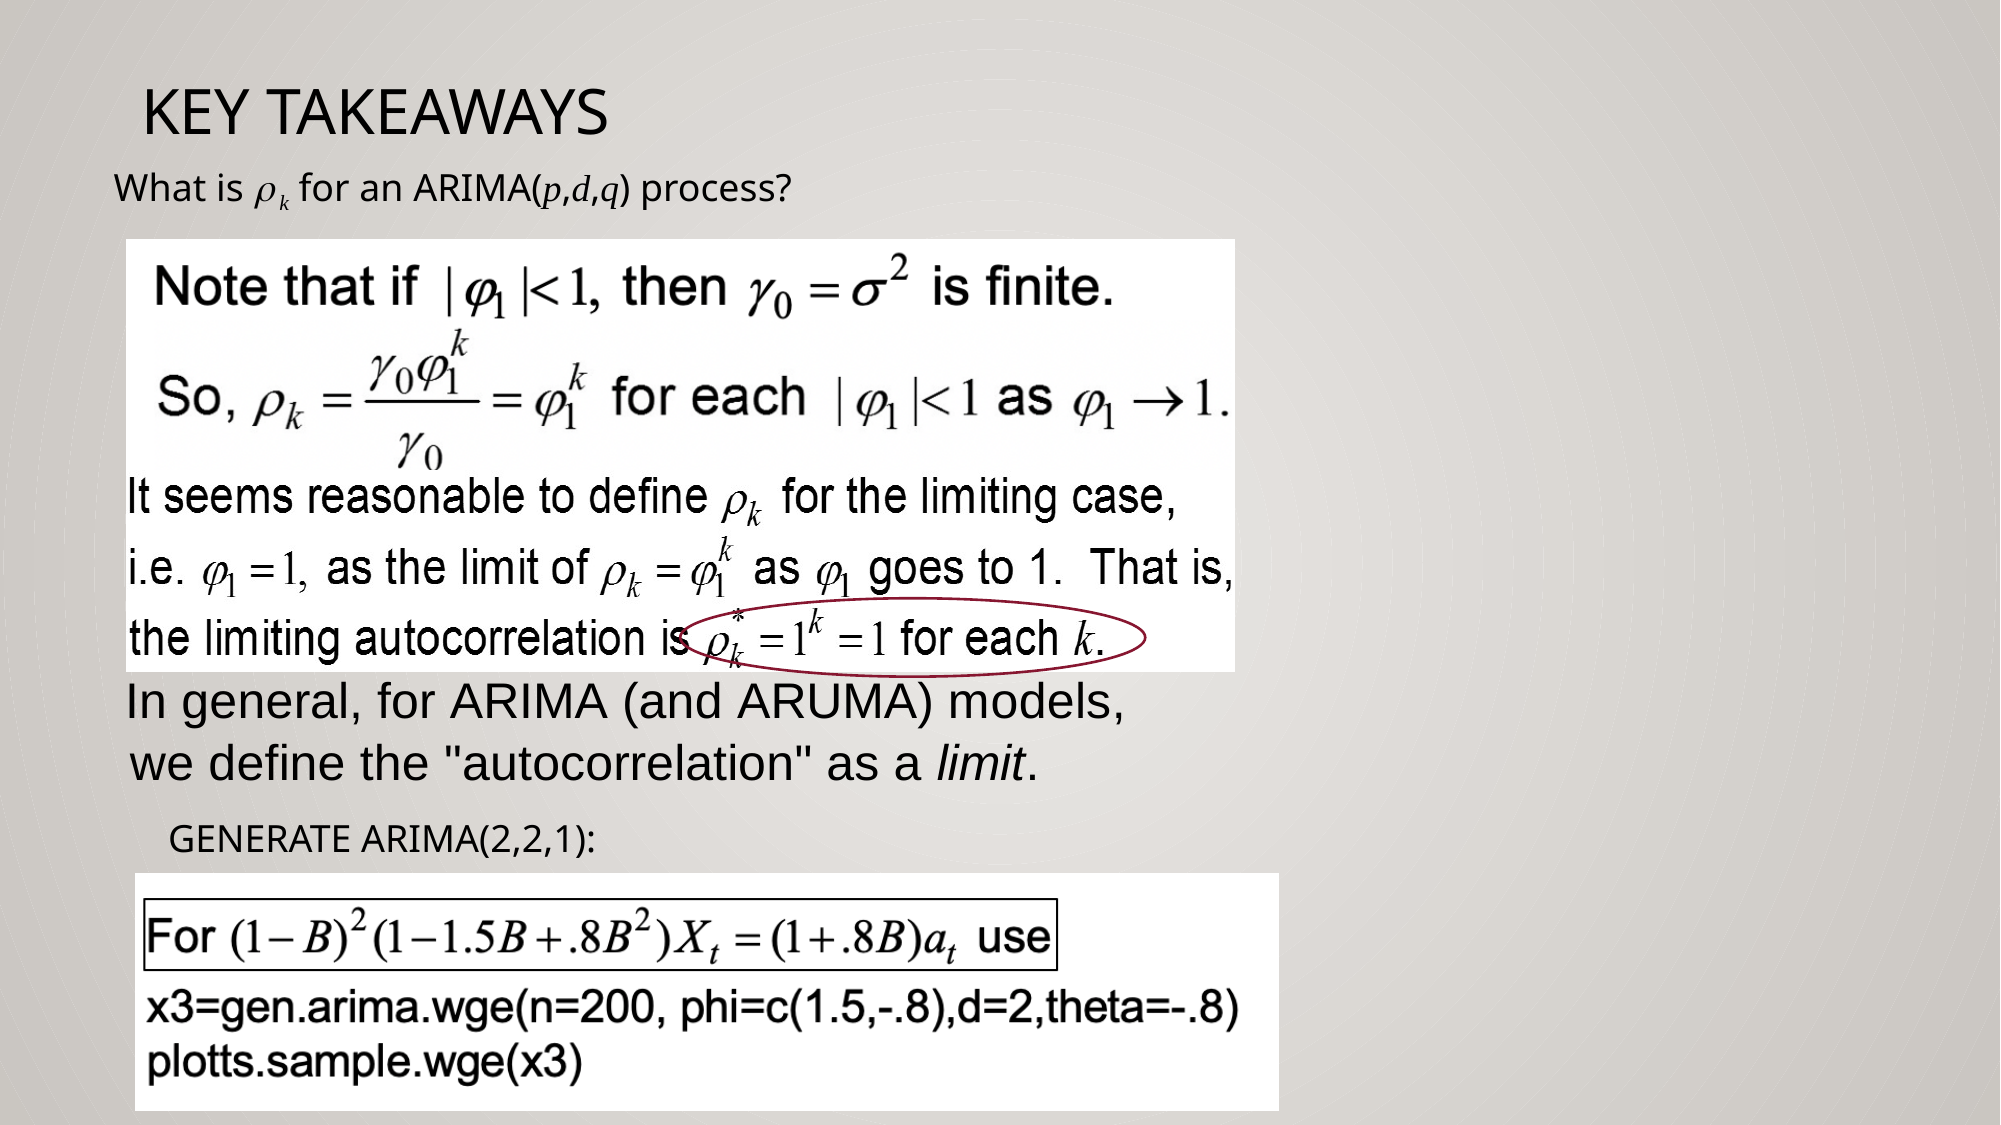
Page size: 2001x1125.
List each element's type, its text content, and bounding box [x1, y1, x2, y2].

title Key Takeaways [126, 73, 1702, 157]
picture [125, 239, 1235, 673]
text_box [125, 676, 1146, 787]
text_box GENERATE ARIMA(2,2,1): [153, 807, 1128, 867]
picture [134, 873, 1280, 1112]
text_box What is r k for an ARIMA(p,d,q) process? [99, 156, 807, 223]
